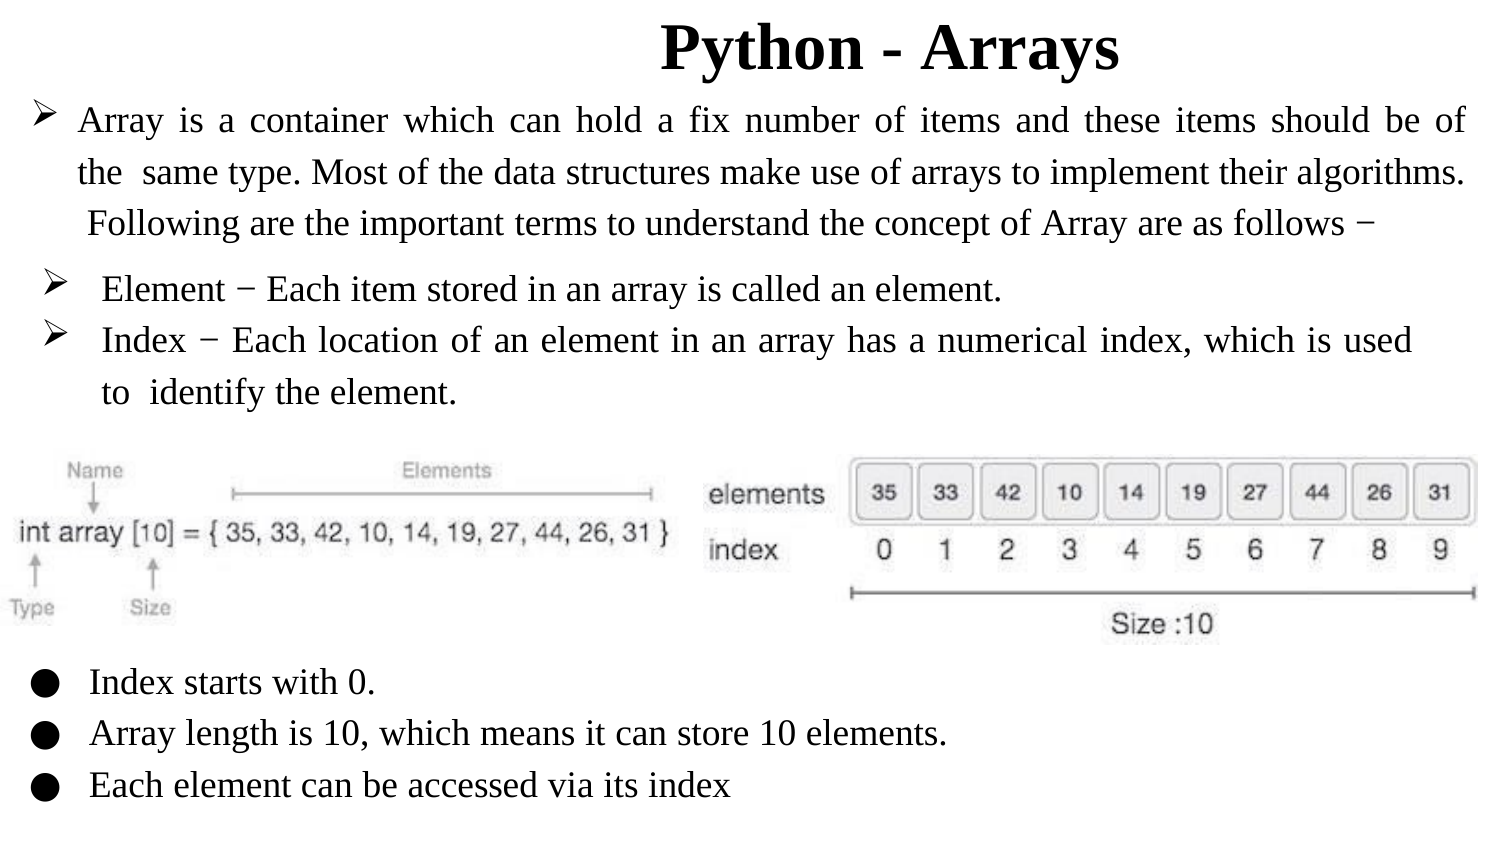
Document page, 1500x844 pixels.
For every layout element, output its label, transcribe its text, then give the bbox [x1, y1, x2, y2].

text_box Array is a container which can hold a fix number of items and these items should be of the same type. Most of the data structures make use of arrays to implement their algorithms. Following are the important terms to understand the concept of Array are as follows − Element − Each item stored in an array is called an element. Index − Each location of an element in an array has a numerical index, which is used to identify the element. [28, 87, 1467, 412]
picture [0, 448, 679, 626]
picture [702, 453, 1478, 645]
text_box Index starts with 0. Array length is 10, which means it can store 10 elements. Each element can be accessed via its index [26, 647, 1425, 806]
title Python - Arrays [541, 0, 1238, 87]
